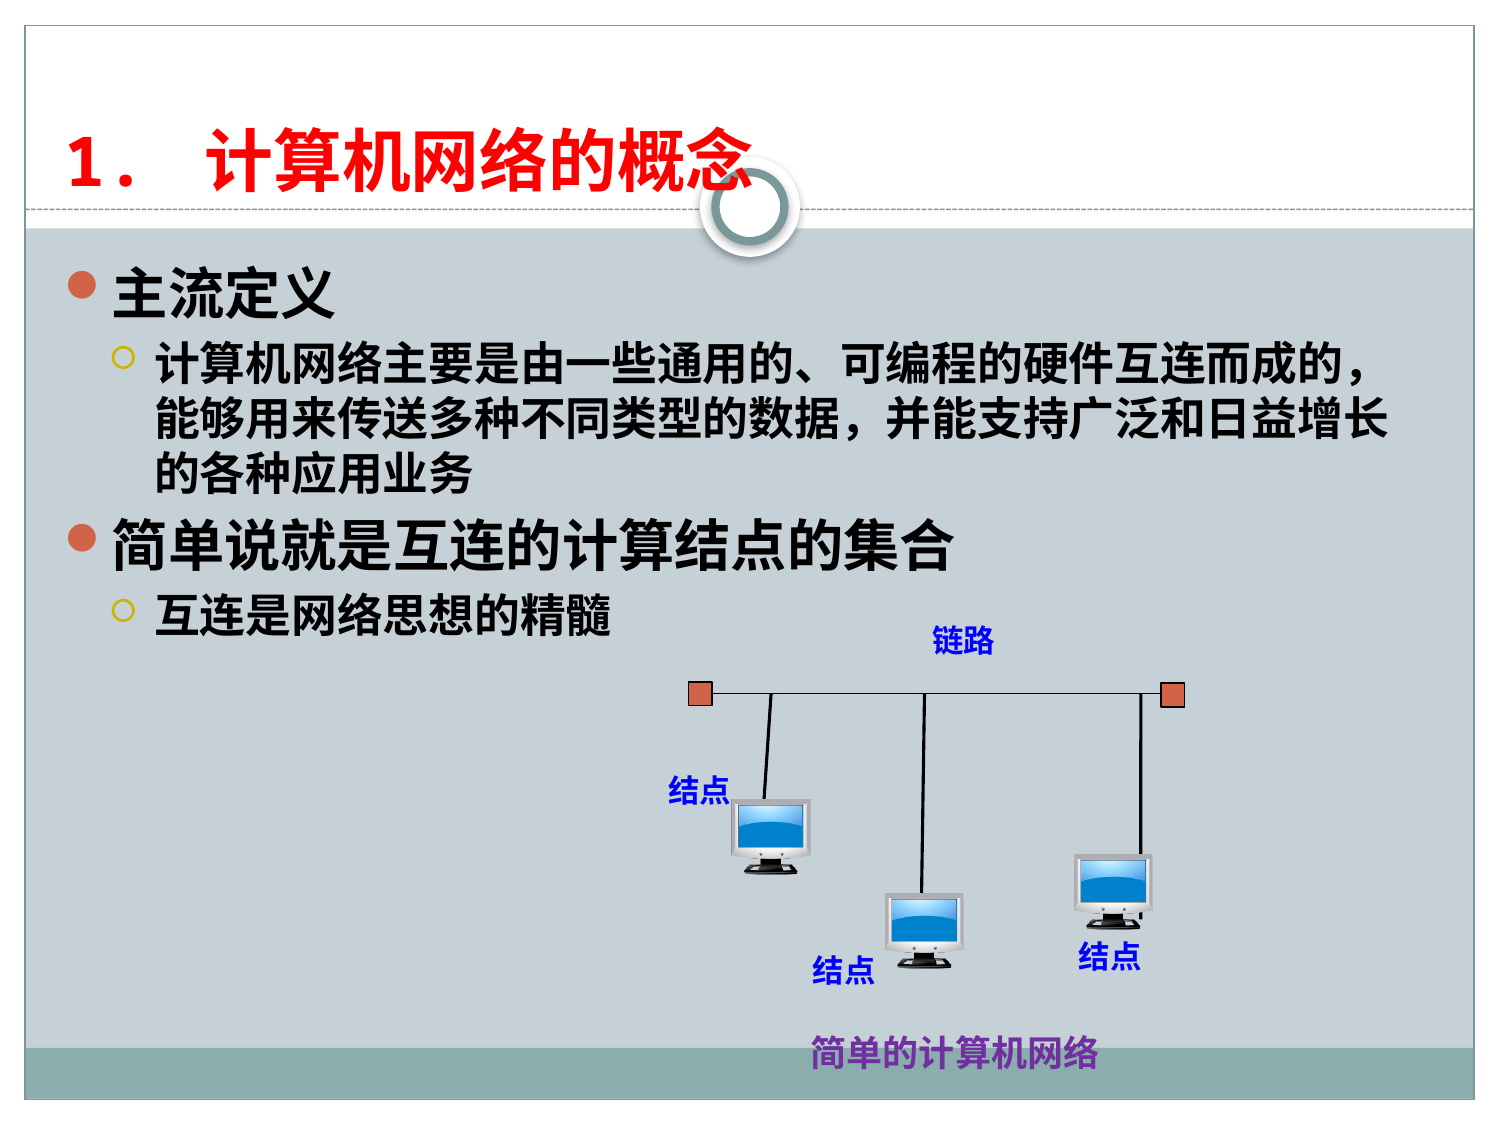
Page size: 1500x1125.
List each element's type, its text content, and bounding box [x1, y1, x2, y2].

title 1. 计算机网络的概念 [49, 37, 1450, 209]
text_box 结点 [653, 763, 719, 816]
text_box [726, 613, 1159, 691]
text_box [1165, 683, 1185, 707]
list 主流定义 计算机网络主要是由一些通用的、可编程的硬件互连而成的，能够用来传送多种不同类型的数据，并能支持广泛和日益增长的各种应用业务 简单说就是互连的计算结点的集合 互连是网络思想的精髓 [49, 250, 1445, 1001]
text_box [726, 705, 1159, 1083]
text_box [688, 681, 712, 706]
